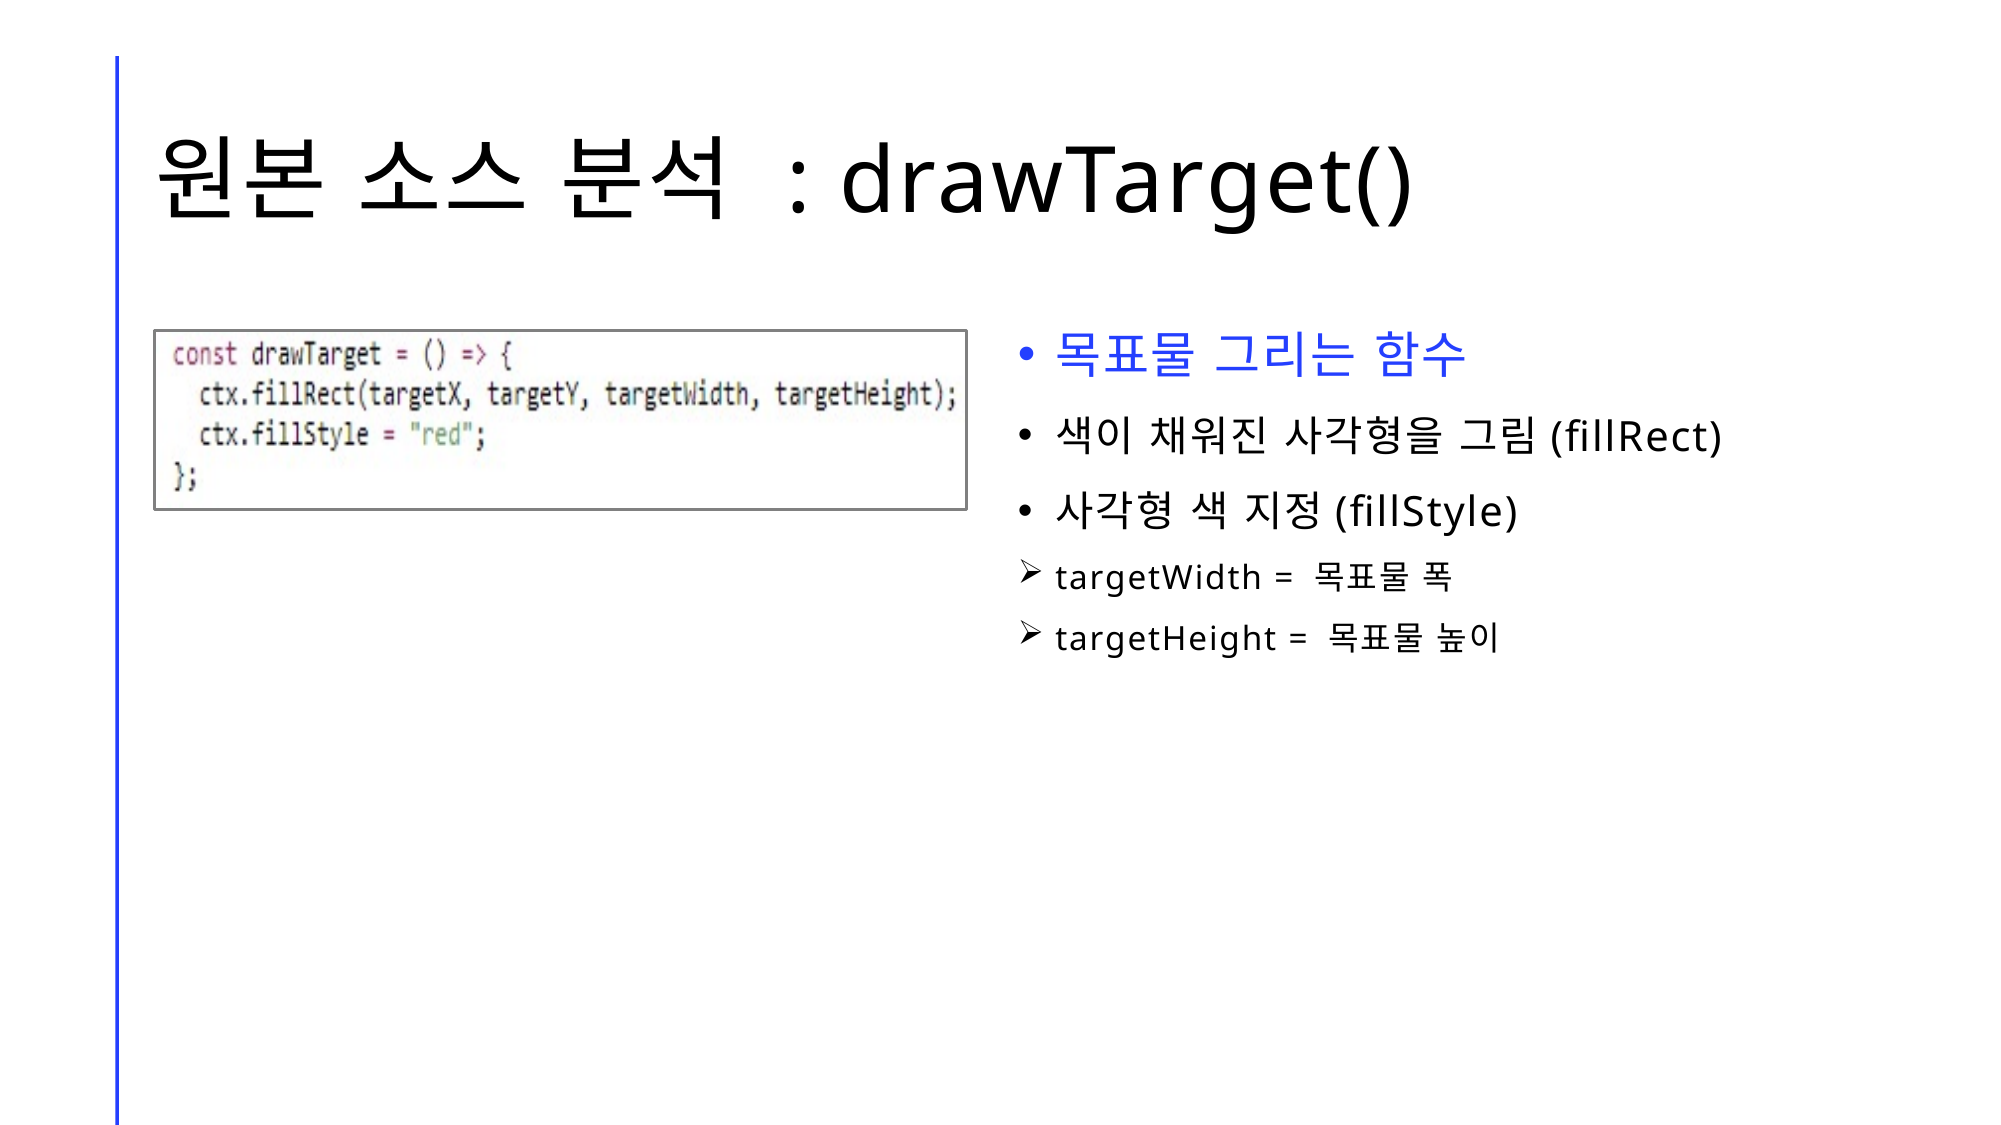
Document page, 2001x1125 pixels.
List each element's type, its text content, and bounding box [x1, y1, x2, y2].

picture [156, 331, 966, 509]
list 목표물 그리는 함수 색이 채워진 사각형을 그림(fillRect) 사각형 색 지정(fillStyle) targetWidth = 목표물 폭 targetHeight = 목표물 높이 [999, 299, 1863, 1014]
title 원본 소스 분석 : drawTarget() [137, 59, 1863, 278]
